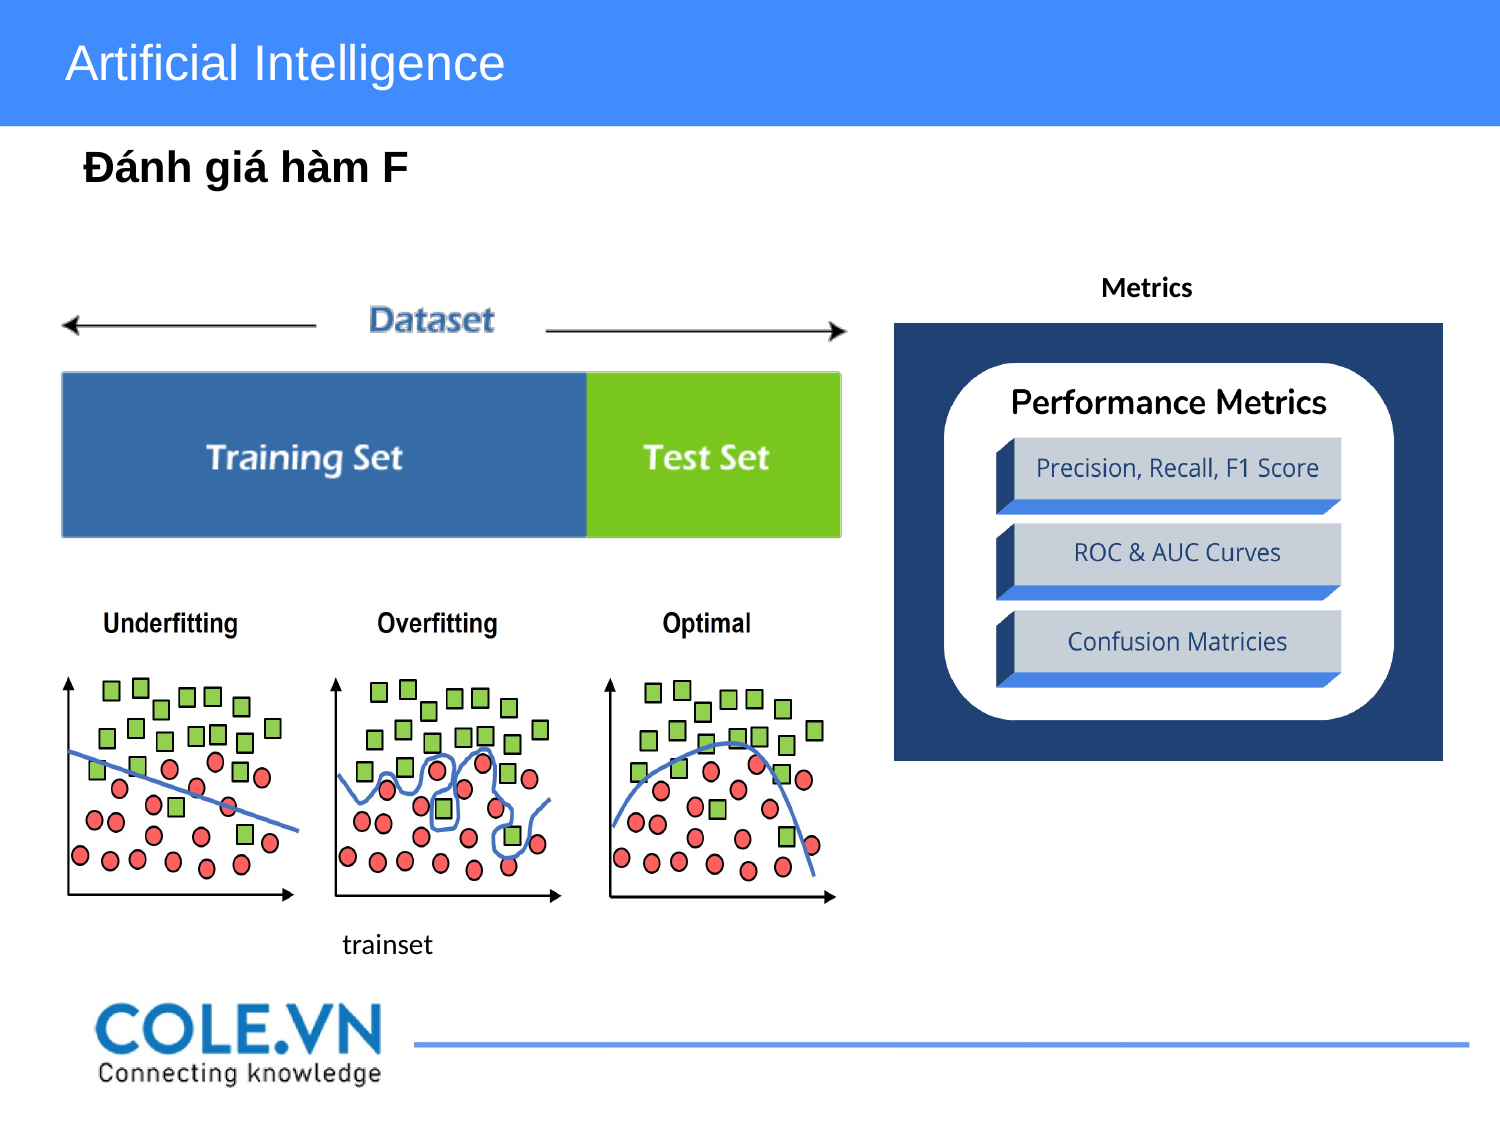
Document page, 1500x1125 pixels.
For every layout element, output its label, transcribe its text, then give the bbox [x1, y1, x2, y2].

text_box Metrics [1085, 253, 1500, 319]
text_box Artificial Intelligence [50, 22, 905, 98]
text_box trainset [327, 910, 1487, 976]
text_box Đánh giá hàm F [56, 124, 1446, 207]
picture [0, 0, 1500, 1125]
